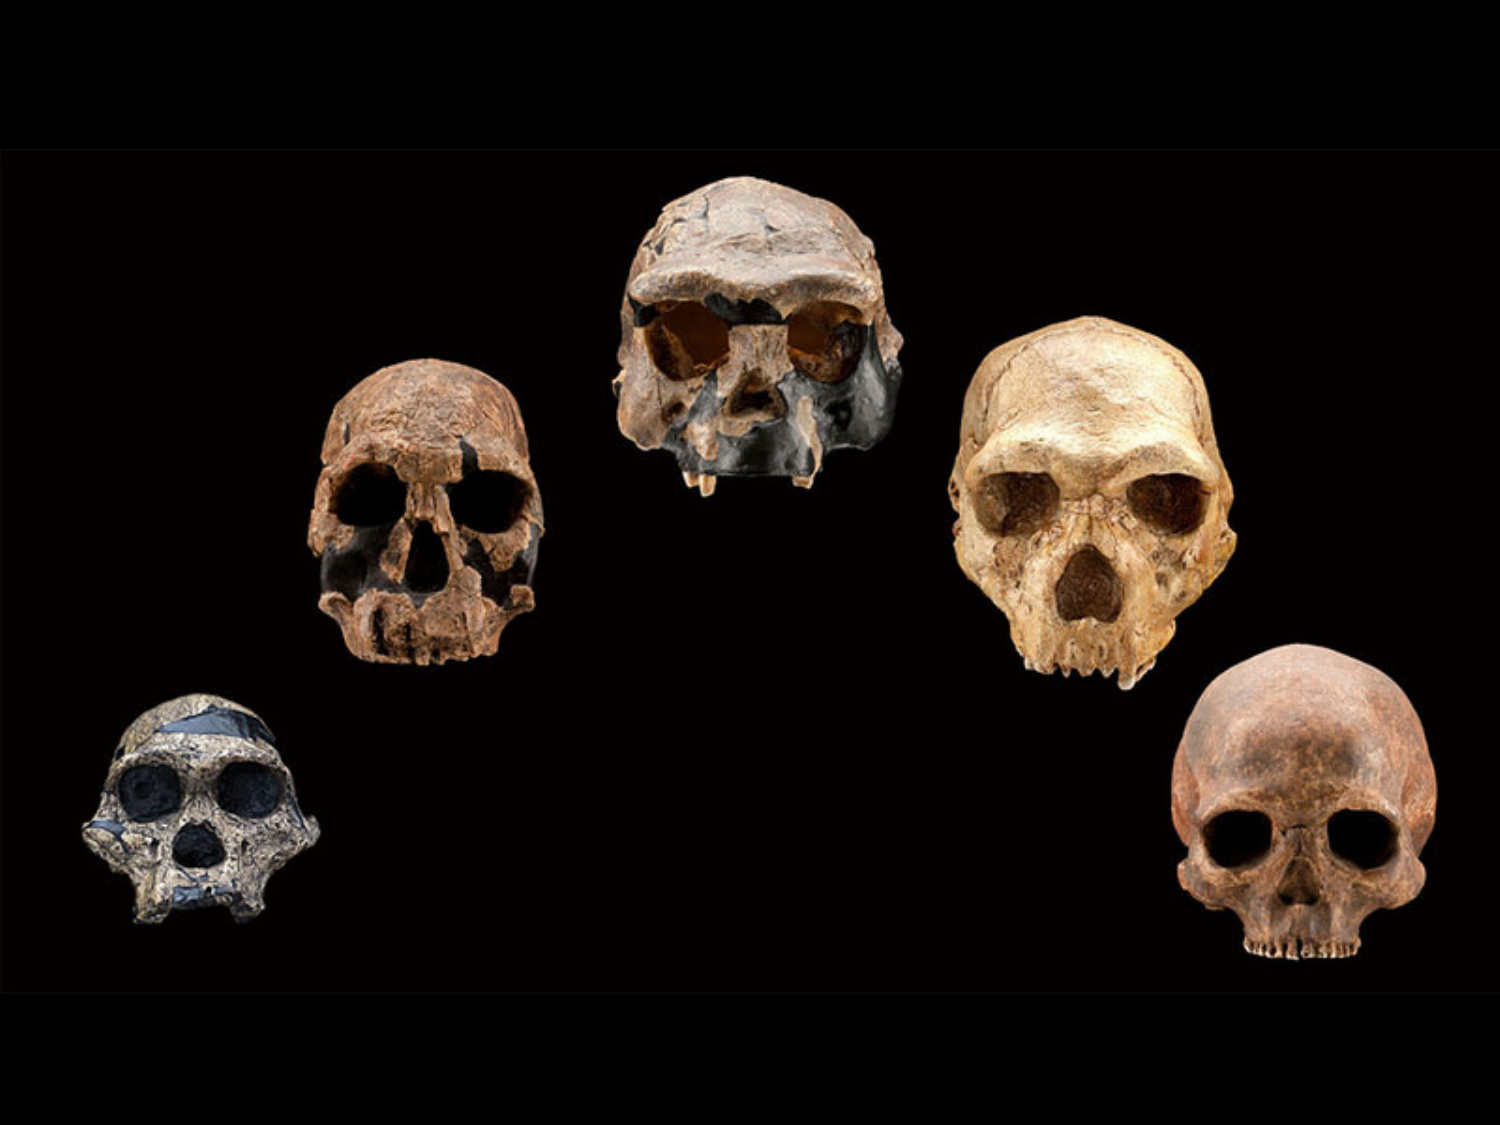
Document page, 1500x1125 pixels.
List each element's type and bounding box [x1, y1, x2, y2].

picture [0, 149, 1500, 994]
